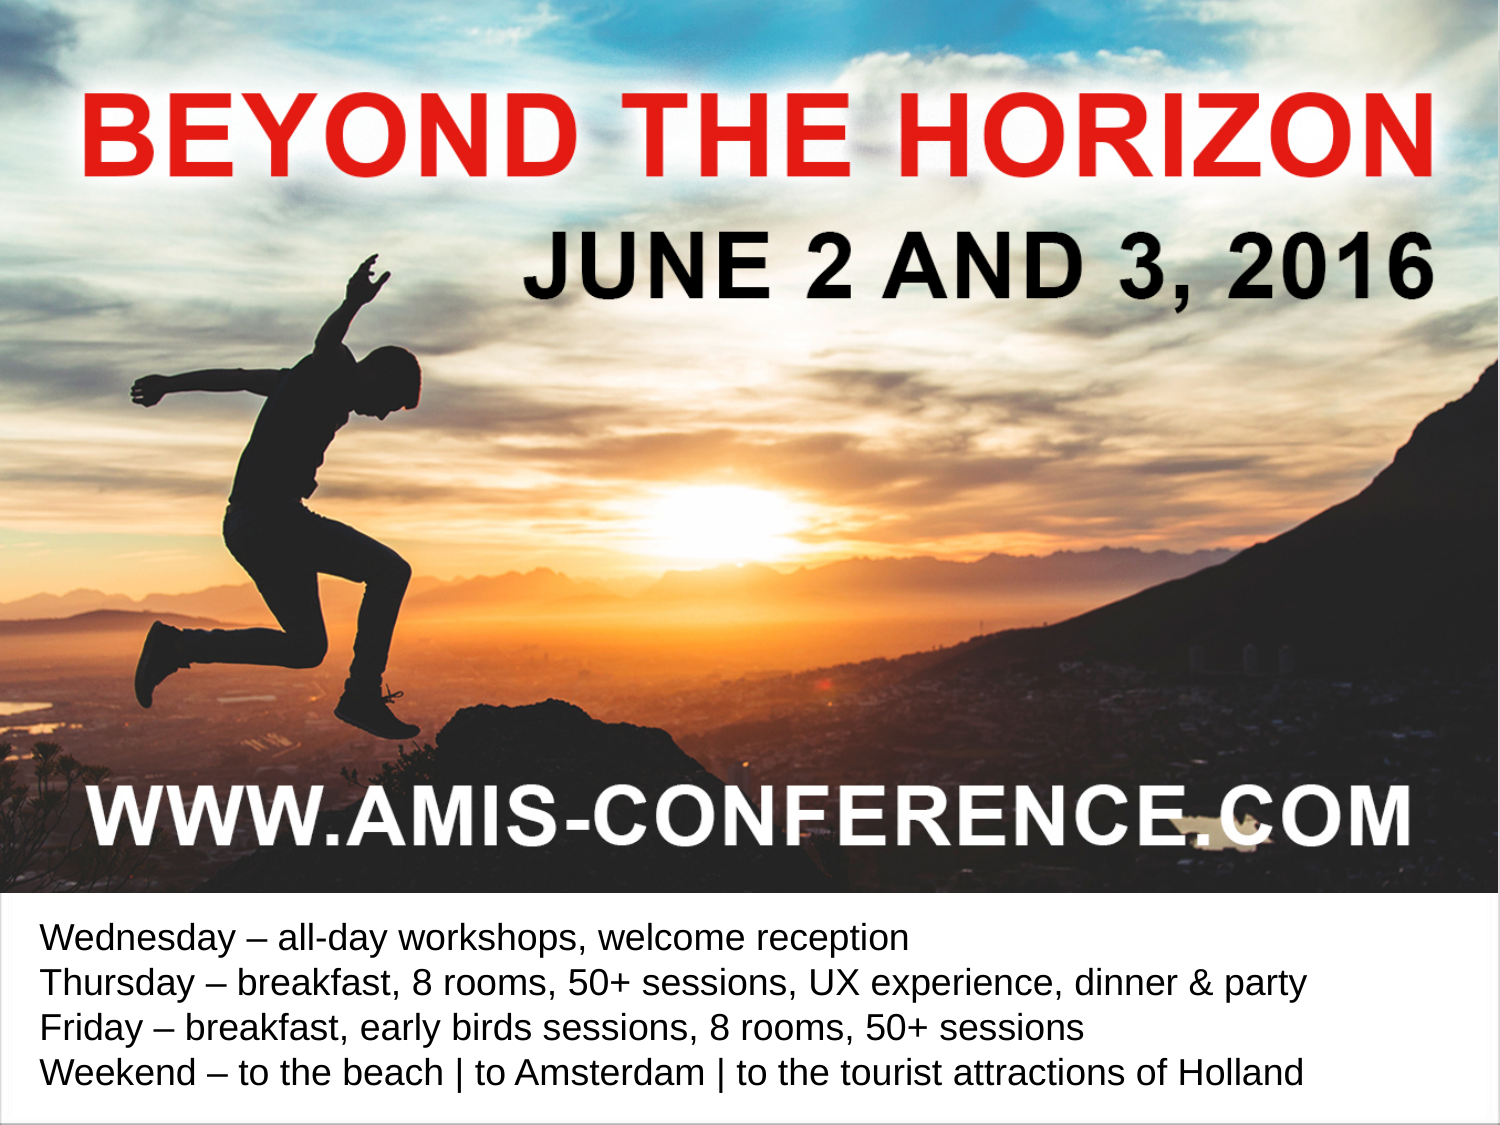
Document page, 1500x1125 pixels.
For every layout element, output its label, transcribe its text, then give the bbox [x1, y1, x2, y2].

picture [0, 0, 1500, 1125]
text_box Wednesday – all-day workshops, welcome reception Thursday – breakfast, 8 rooms, 50+ sessions, UX experience, dinner & party Friday – breakfast, early birds sessions, 8 rooms, 50+ sessions Weekend – to the beach | to Amsterdam | to the tourist attractions of Holland [24, 905, 1324, 1100]
